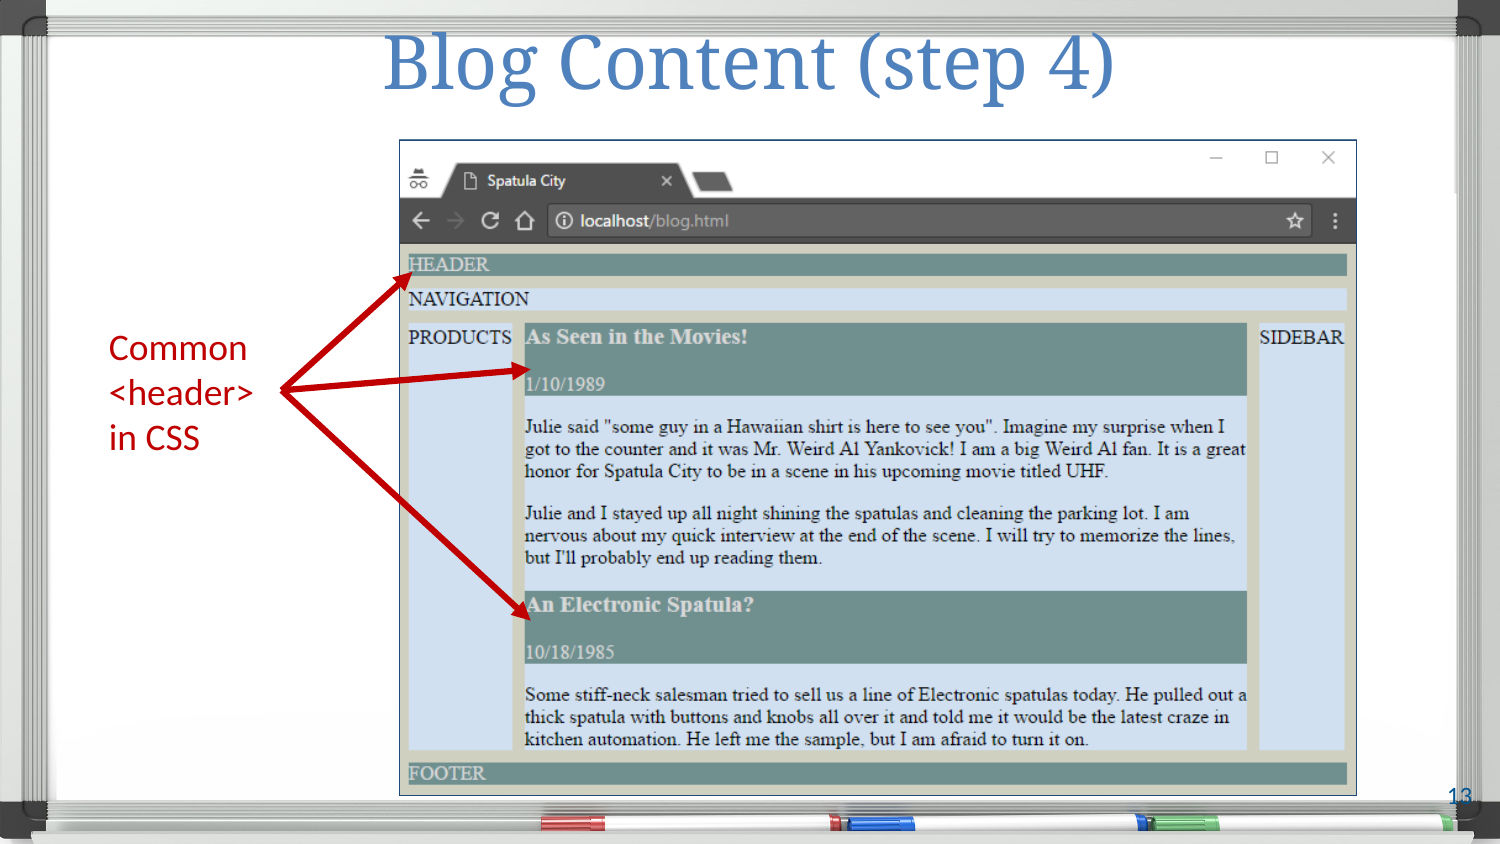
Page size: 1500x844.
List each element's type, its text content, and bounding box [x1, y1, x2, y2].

slide_number 13 [1387, 771, 1488, 817]
text_box Common <header> in CSS [94, 315, 276, 466]
title Blog Content (step 4) [12, 9, 1488, 110]
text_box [281, 391, 531, 621]
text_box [281, 271, 413, 368]
picture [0, 0, 1500, 844]
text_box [281, 369, 531, 390]
